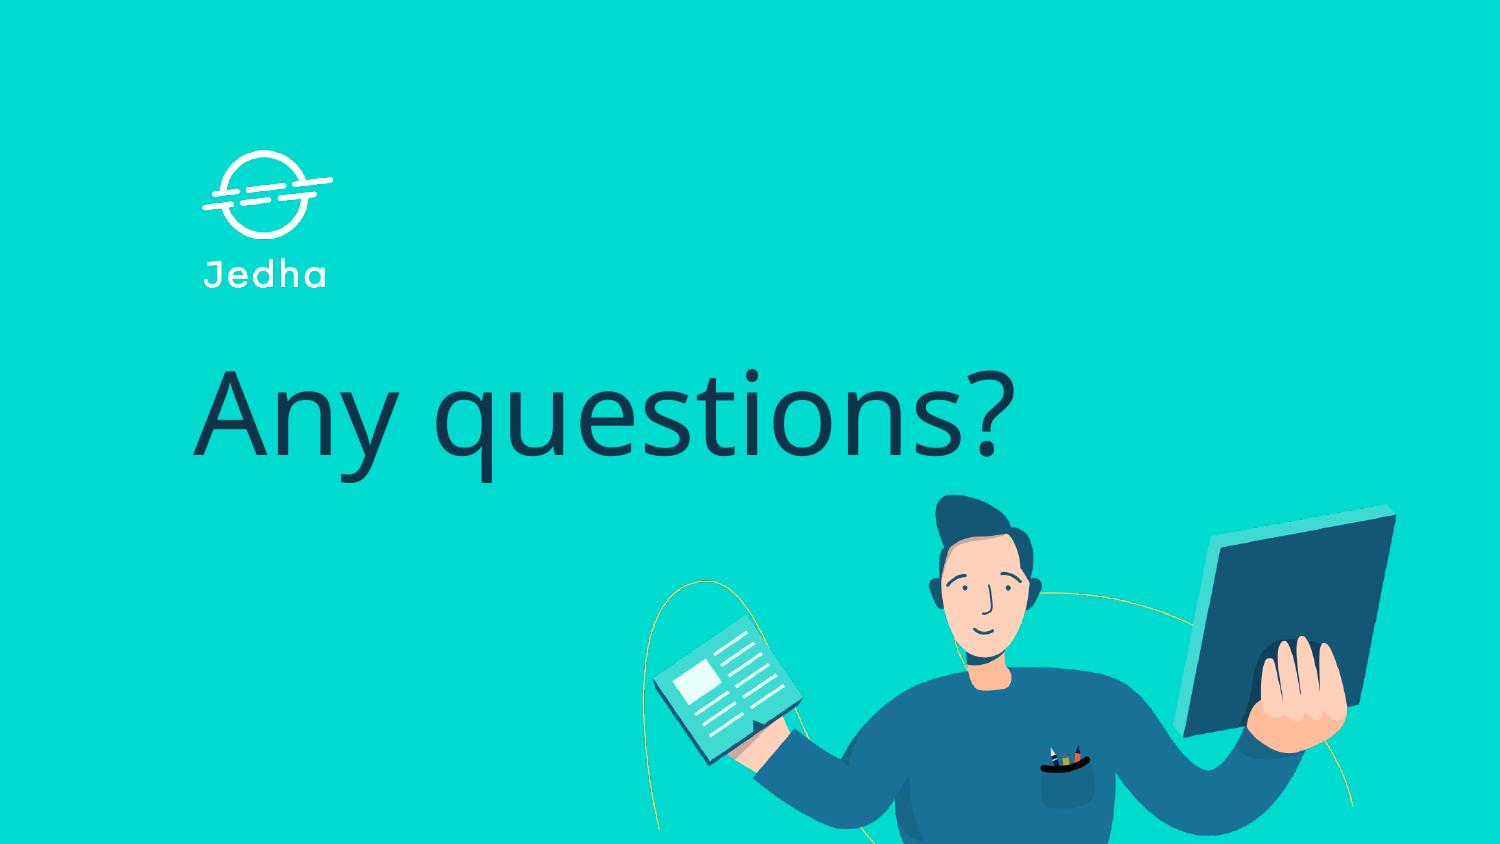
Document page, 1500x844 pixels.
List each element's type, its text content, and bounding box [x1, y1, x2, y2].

picture [201, 149, 334, 289]
picture [642, 492, 1398, 844]
title Any questions? [178, 323, 1233, 438]
